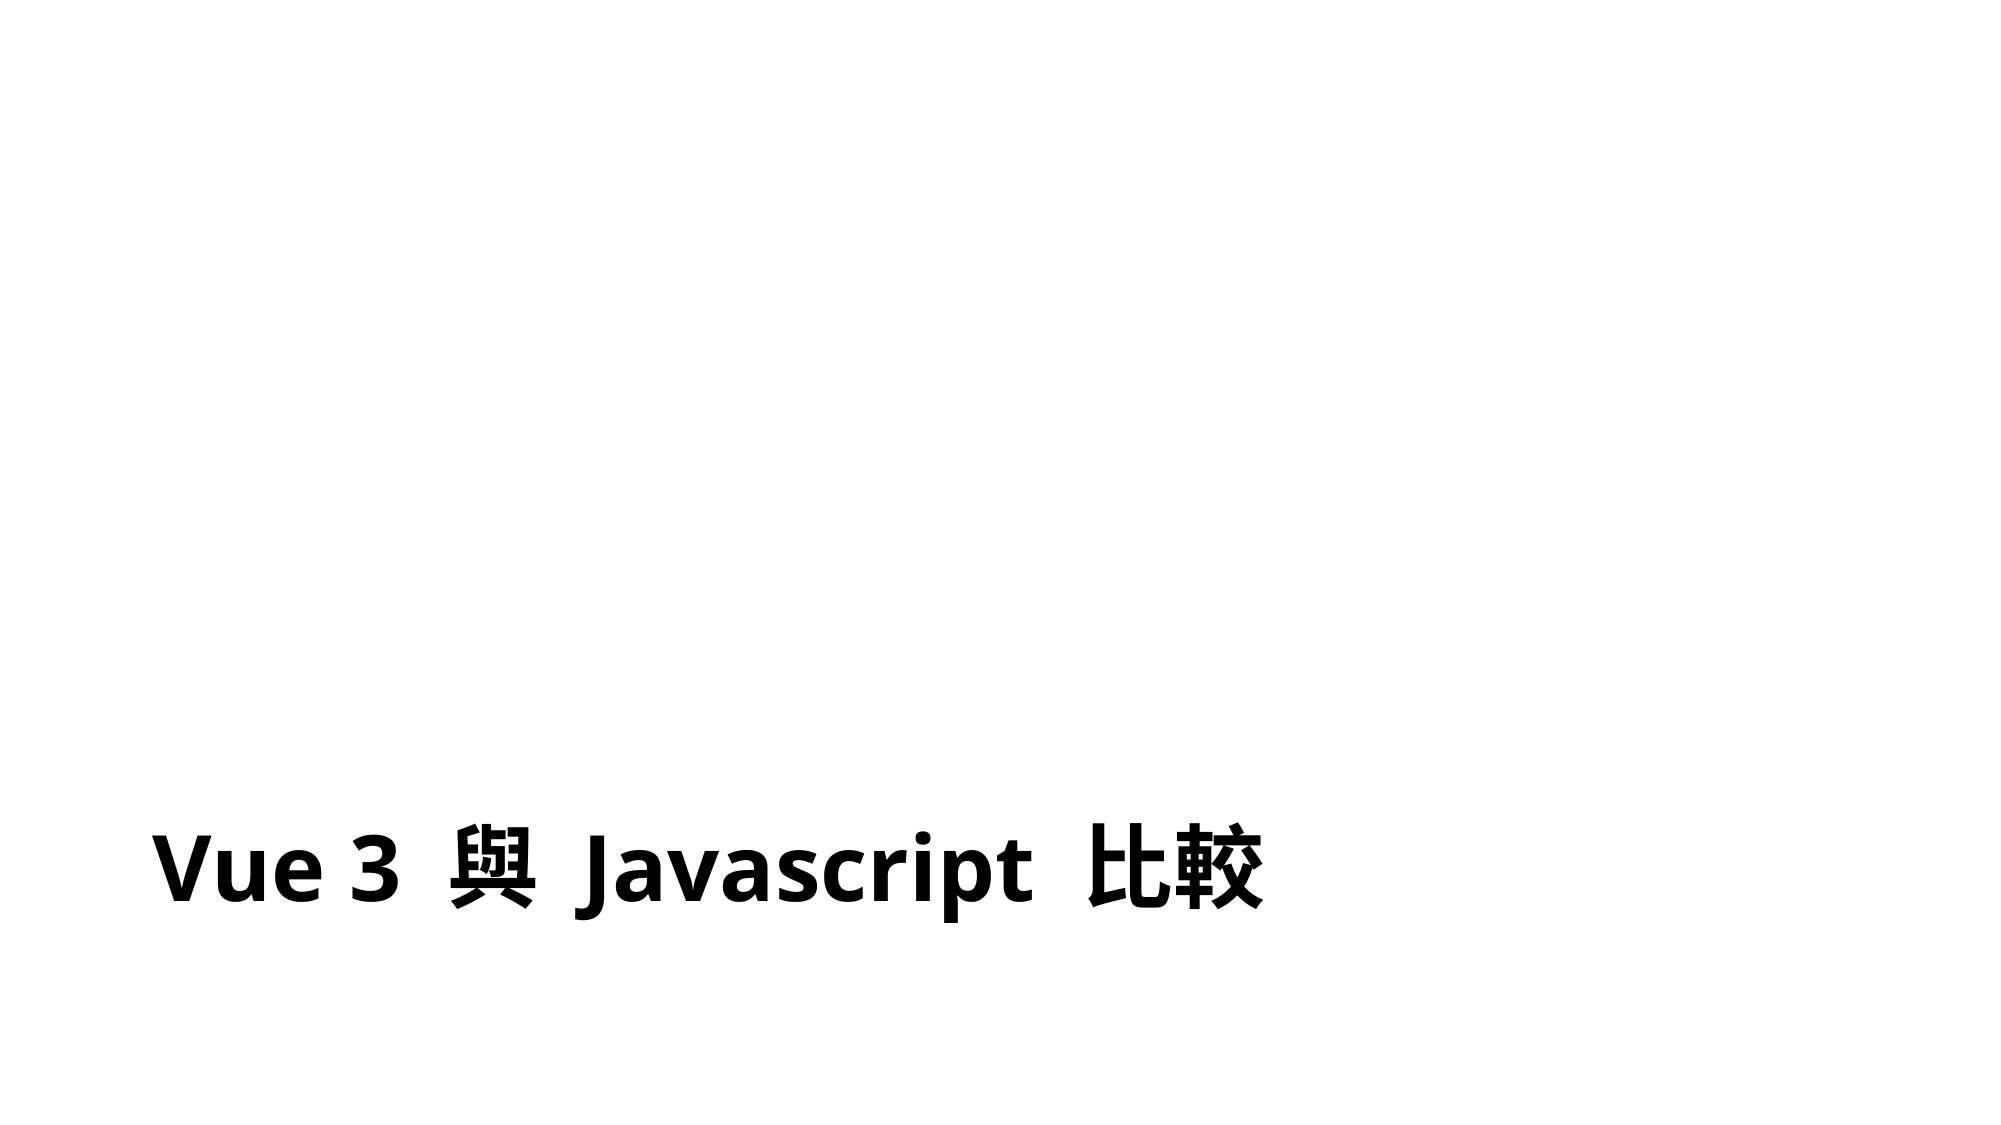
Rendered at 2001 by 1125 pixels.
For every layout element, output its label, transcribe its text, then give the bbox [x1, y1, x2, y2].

title Vue 3 與 Javascript 比較 [137, 763, 1863, 981]
